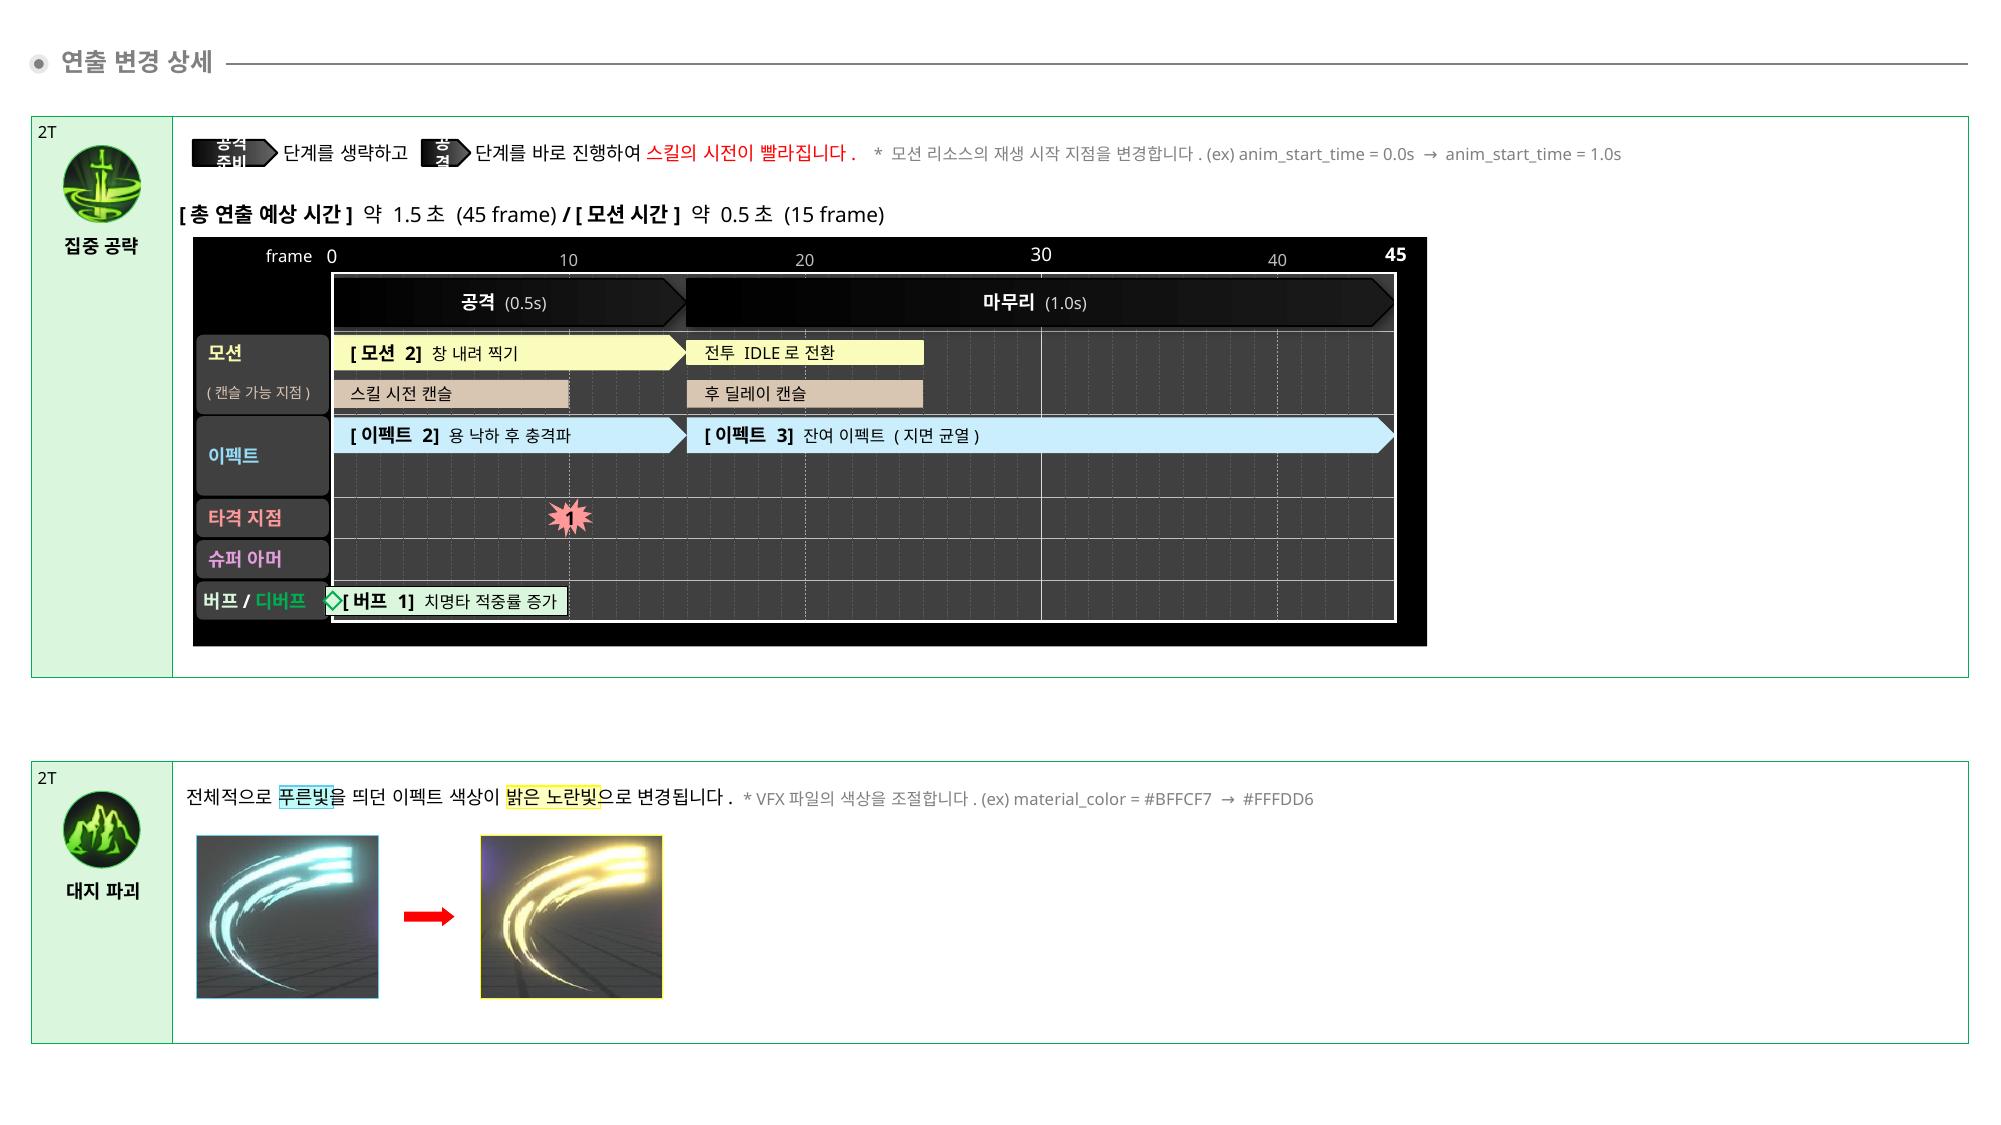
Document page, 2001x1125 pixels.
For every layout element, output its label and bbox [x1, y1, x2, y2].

text_box [30, 30, 1969, 98]
text_box [30, 761, 1969, 1045]
text_box [31, 114, 1970, 678]
